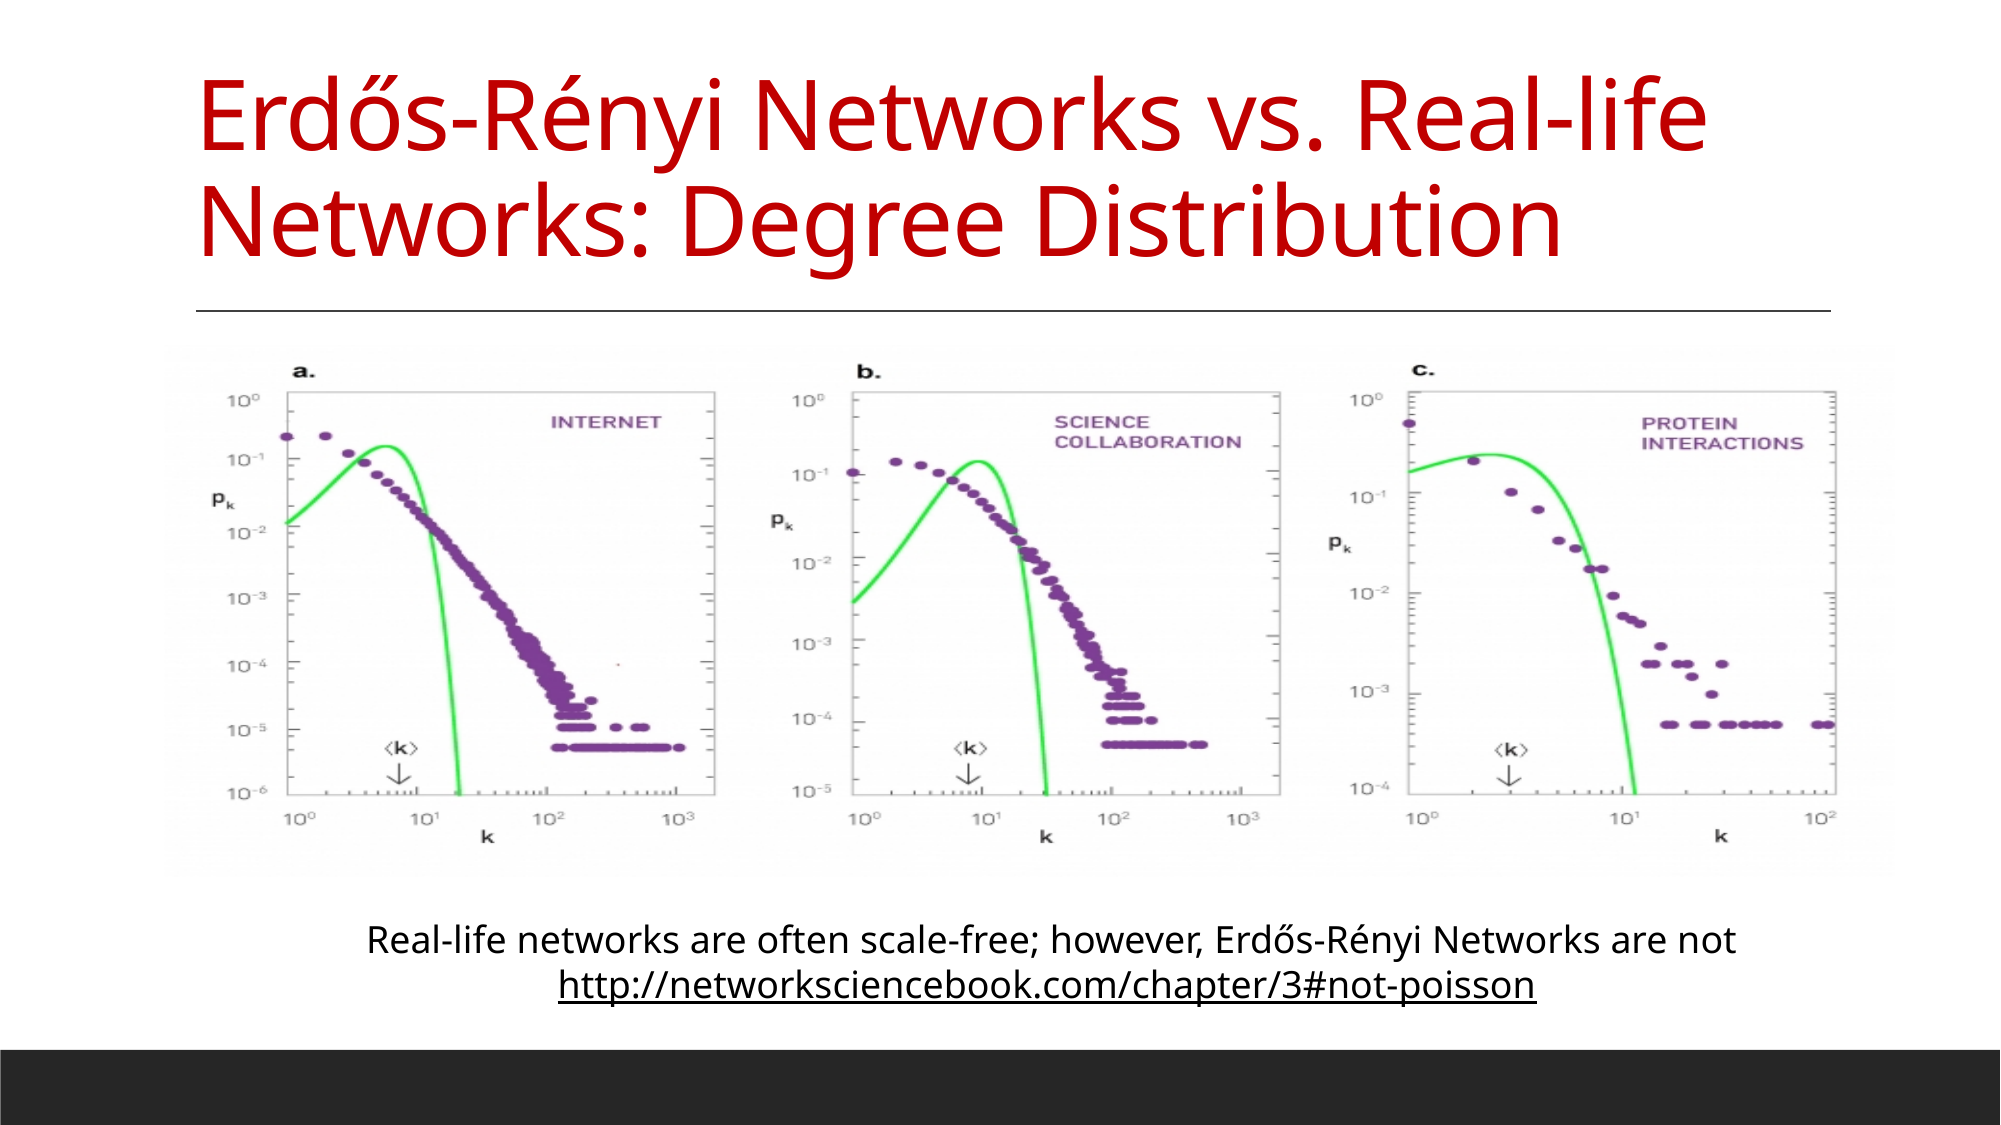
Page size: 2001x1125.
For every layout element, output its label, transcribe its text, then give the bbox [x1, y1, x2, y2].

title Erdős-Rényi Networks vs. Real-life Networks: Degree Distribution [180, 47, 1830, 285]
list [164, 345, 1896, 878]
text_box Real-life networks are often scale-free; however, Erdős-Rényi Networks are not http://networksciencebook.com/chapter/3#not-poisson [312, 908, 1792, 1020]
